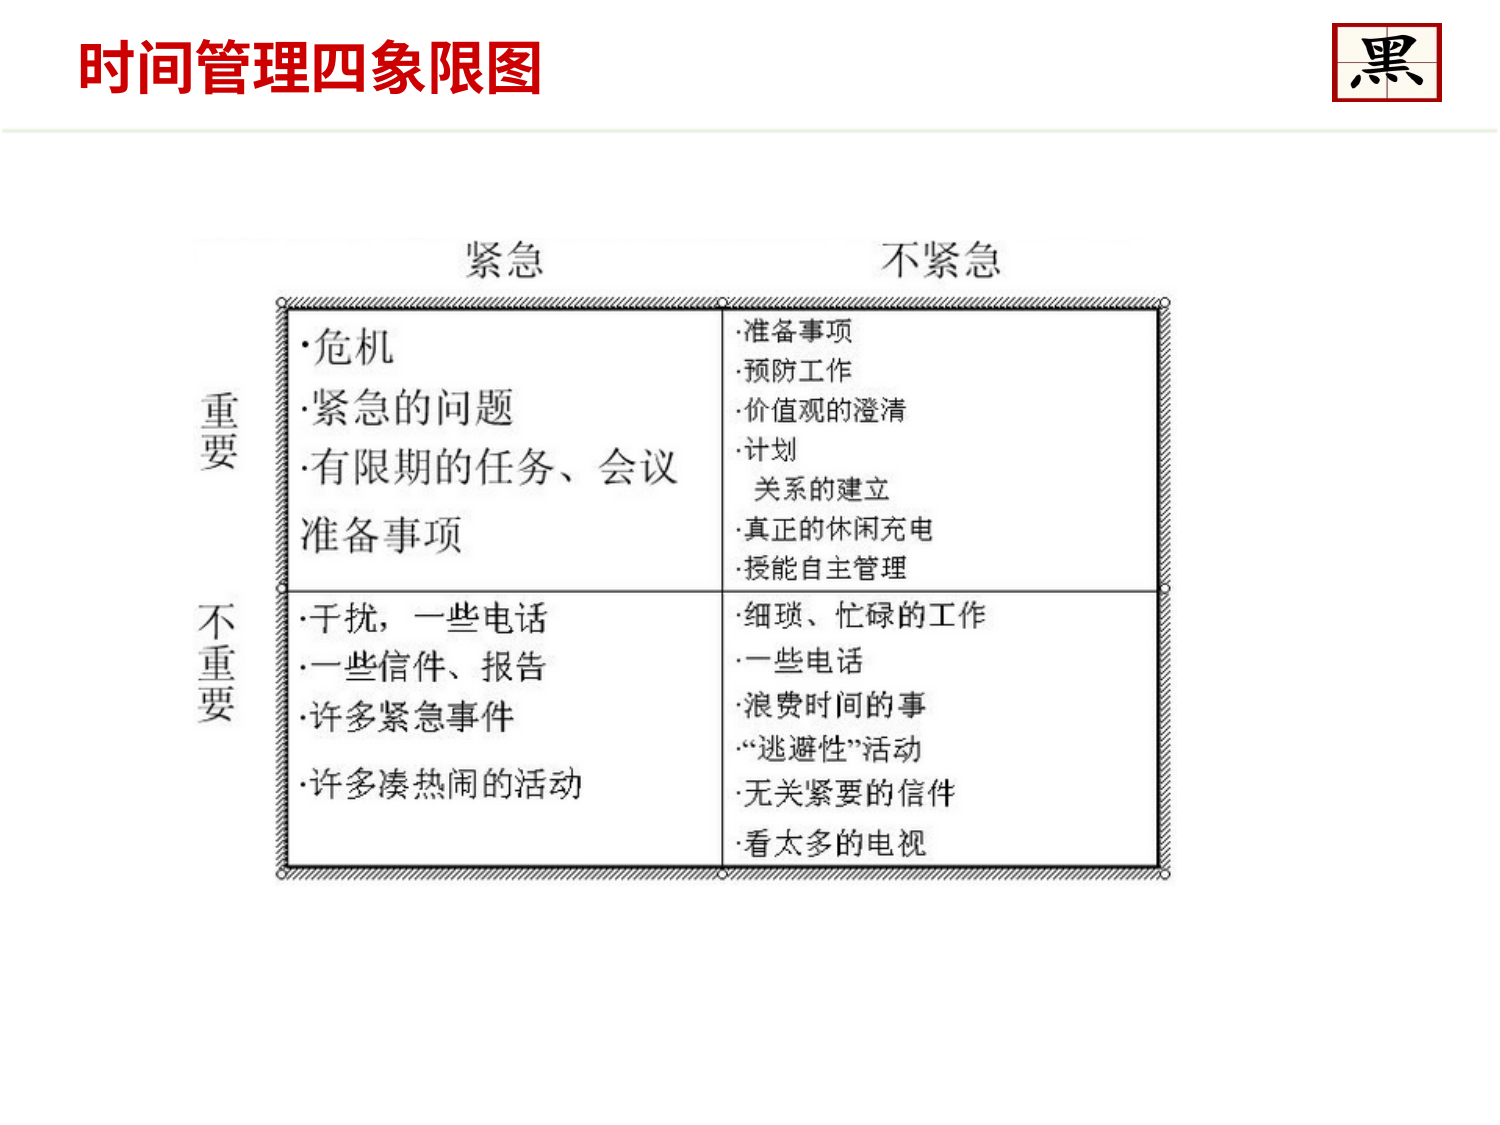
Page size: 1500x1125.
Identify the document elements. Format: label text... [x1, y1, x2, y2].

picture [1, 1, 1499, 1124]
title 时间管理四象限图 [62, 18, 1223, 114]
